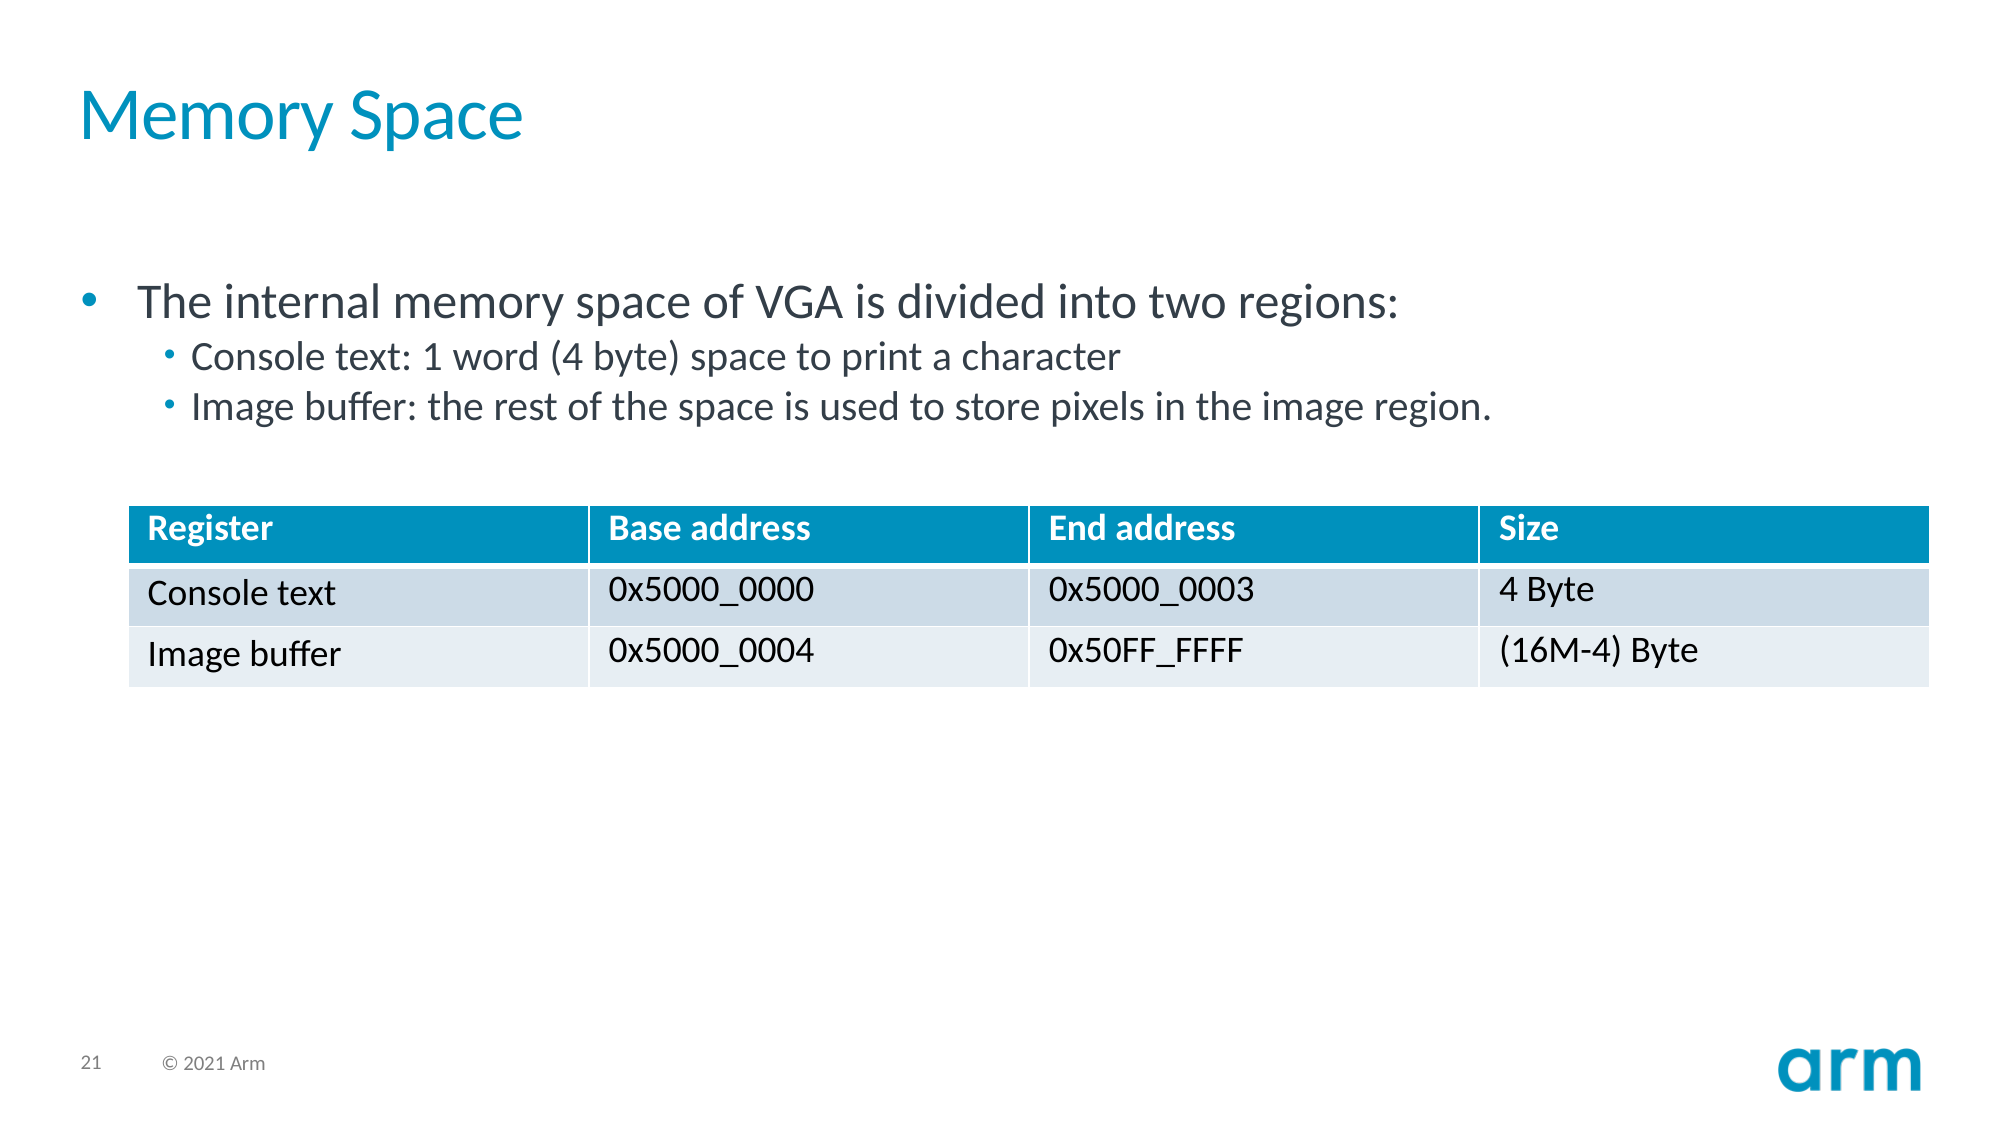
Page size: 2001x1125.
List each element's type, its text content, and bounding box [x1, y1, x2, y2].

table_header End address [1030, 506, 1478, 563]
table_cell 0x5000_0000 [590, 569, 1028, 626]
table_header Base address [590, 506, 1028, 563]
table_cell Image buffer [129, 627, 588, 687]
table_cell 4 Byte [1480, 569, 1929, 626]
table_cell 0x5000_0003 [1030, 569, 1478, 626]
title Memory Space [78, 78, 1922, 186]
picture [1777, 1047, 1922, 1093]
table_header Size [1480, 506, 1929, 563]
table_cell 0x50FF_FFFF [1030, 627, 1478, 687]
table_cell 0x5000_0004 [590, 627, 1028, 687]
table_header Register [129, 506, 588, 563]
table_cell Console text [129, 569, 588, 626]
list The internal memory space of VGA is divided into two regions: Console text: 1 word (4 byte) space to print a character Image buffer: the rest of the space is used to store pixels in the image region. [80, 268, 1915, 502]
table_cell (16M-4) Byte [1480, 627, 1929, 687]
